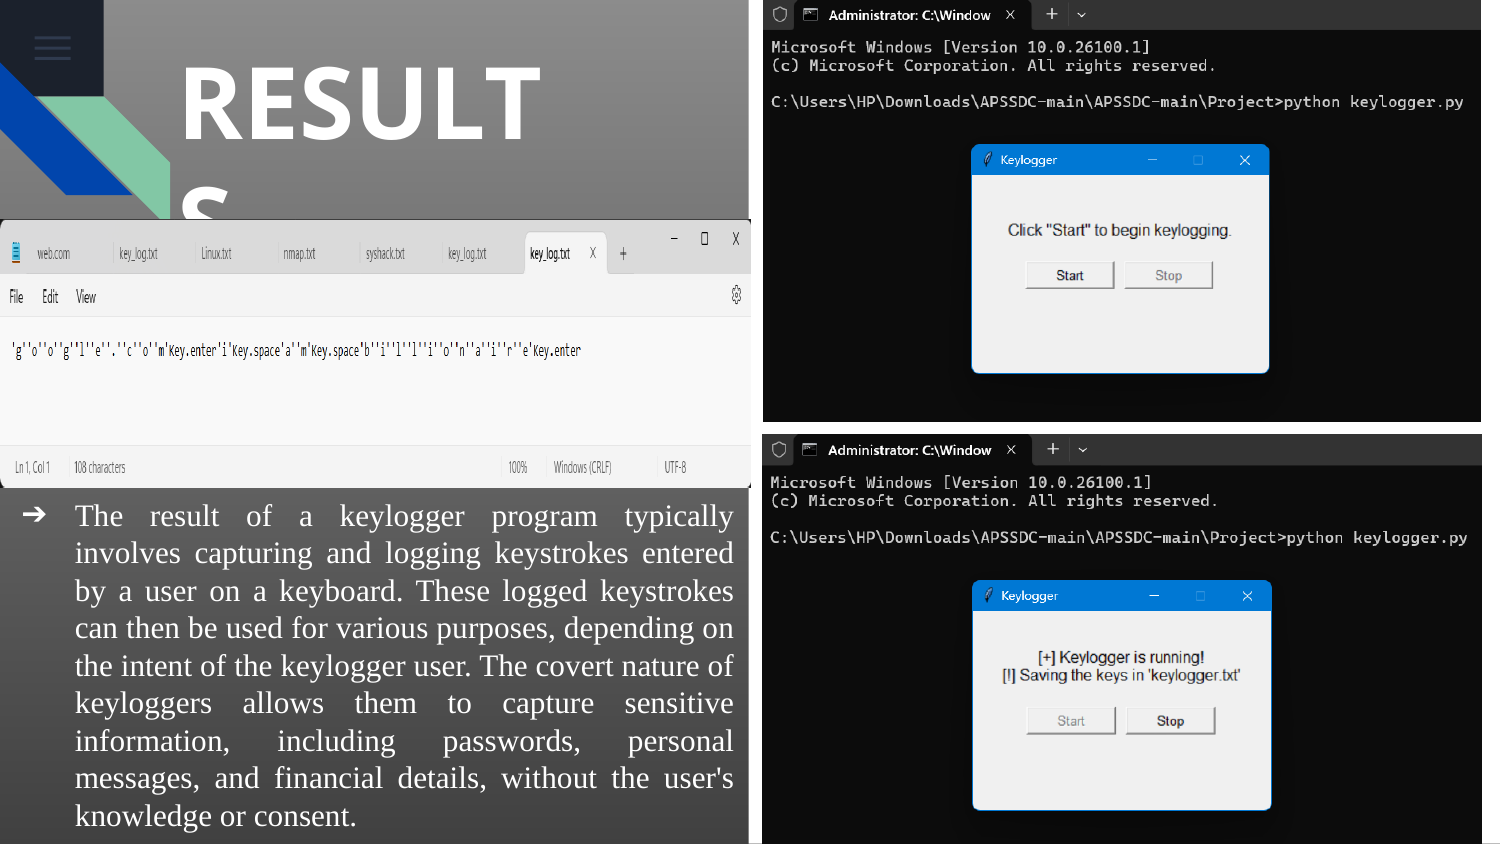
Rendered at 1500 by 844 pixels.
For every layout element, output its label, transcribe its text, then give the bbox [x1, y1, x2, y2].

text_box RESULTS [175, 37, 576, 218]
picture [0, 219, 751, 488]
picture [763, 0, 1482, 423]
picture [762, 433, 1482, 844]
text_box The result of a keylogger program typically involves capturing and logging keystrokes entered by a user on a keyboard. These logged keystrokes can then be used for various purposes, depending on the intent of the keylogger user. The covert nature of keyloggers allows them to capture sensitive information, including passwords, personal messages, and financial details, without the user's knowledge or consent. [0, 495, 750, 840]
